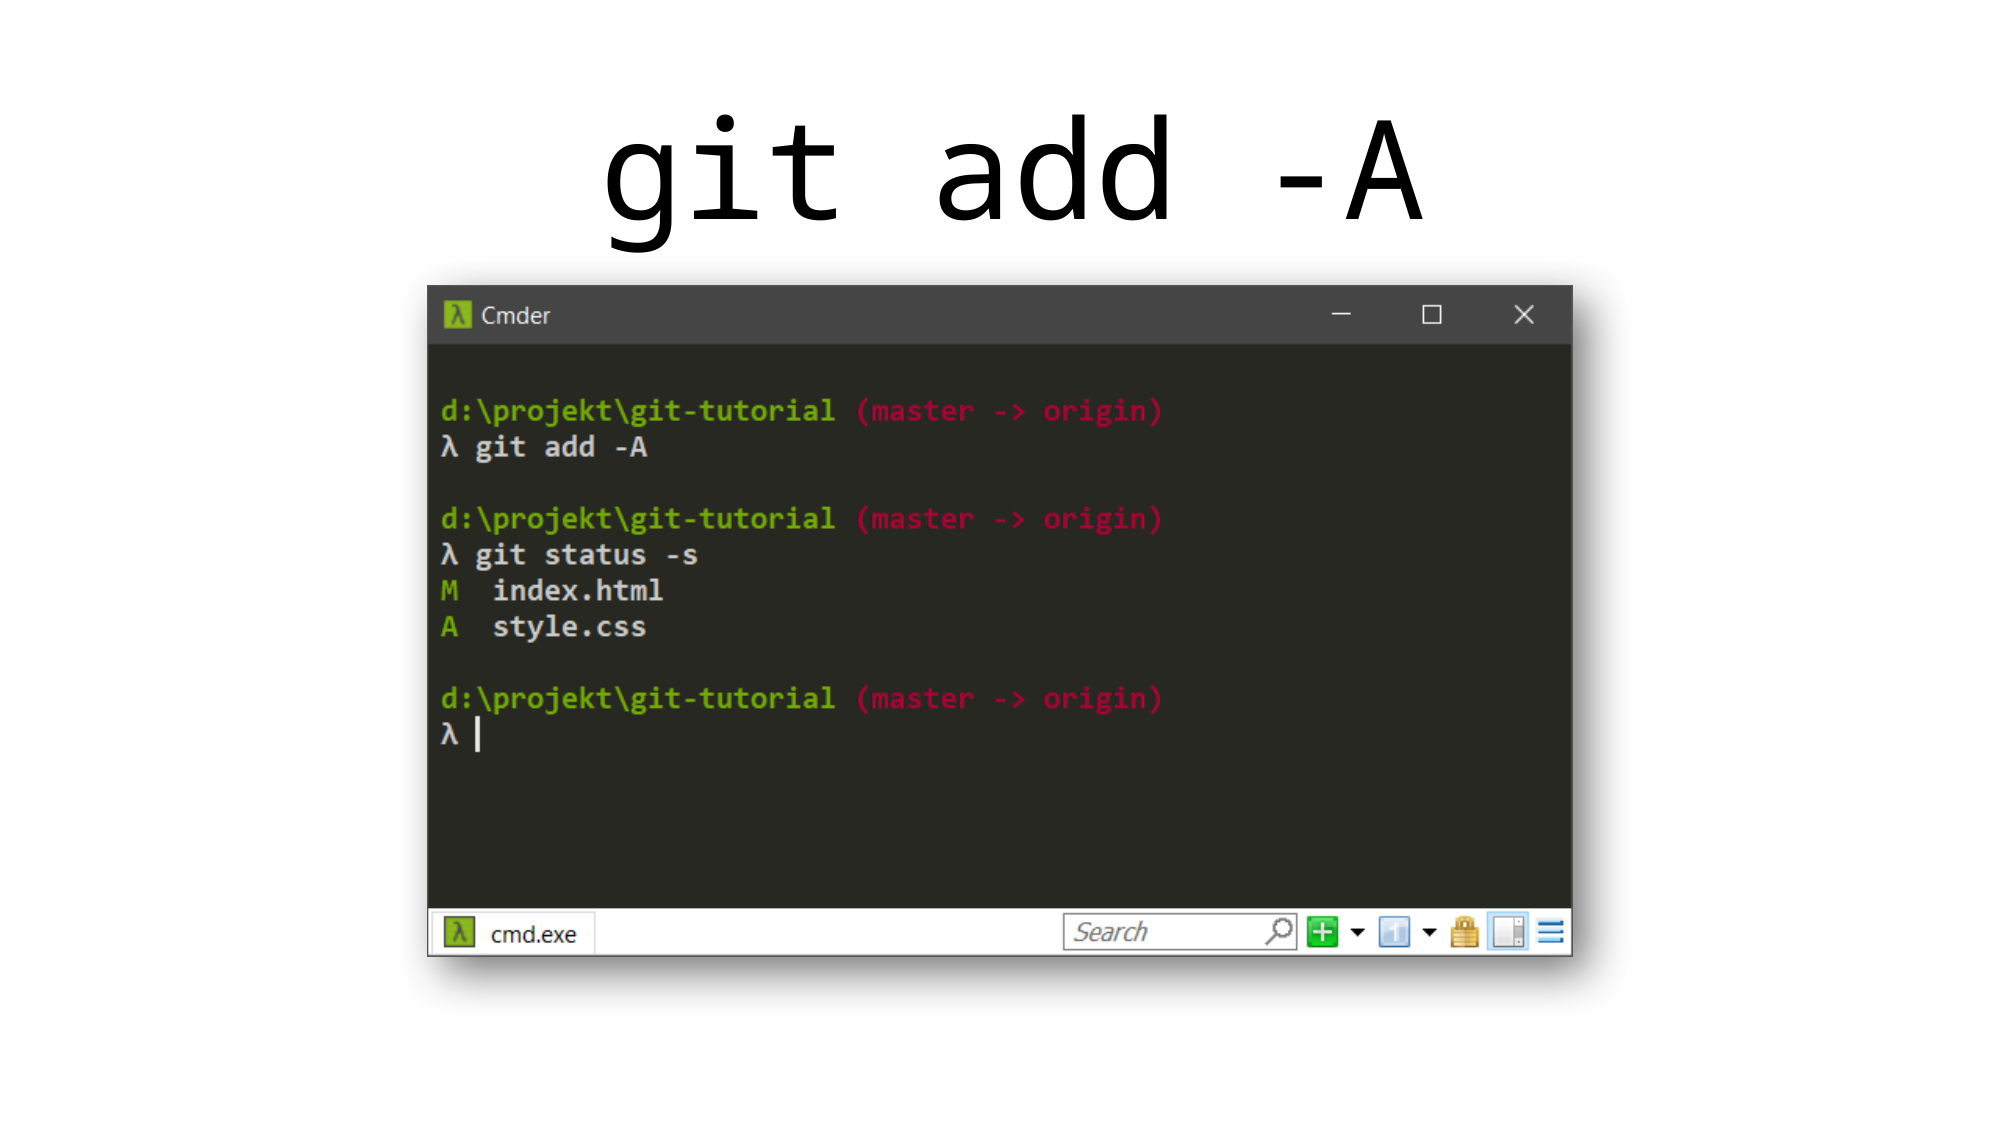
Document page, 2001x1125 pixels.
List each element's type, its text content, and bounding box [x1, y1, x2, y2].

picture [427, 285, 1573, 958]
title git add -A [150, 52, 1876, 297]
